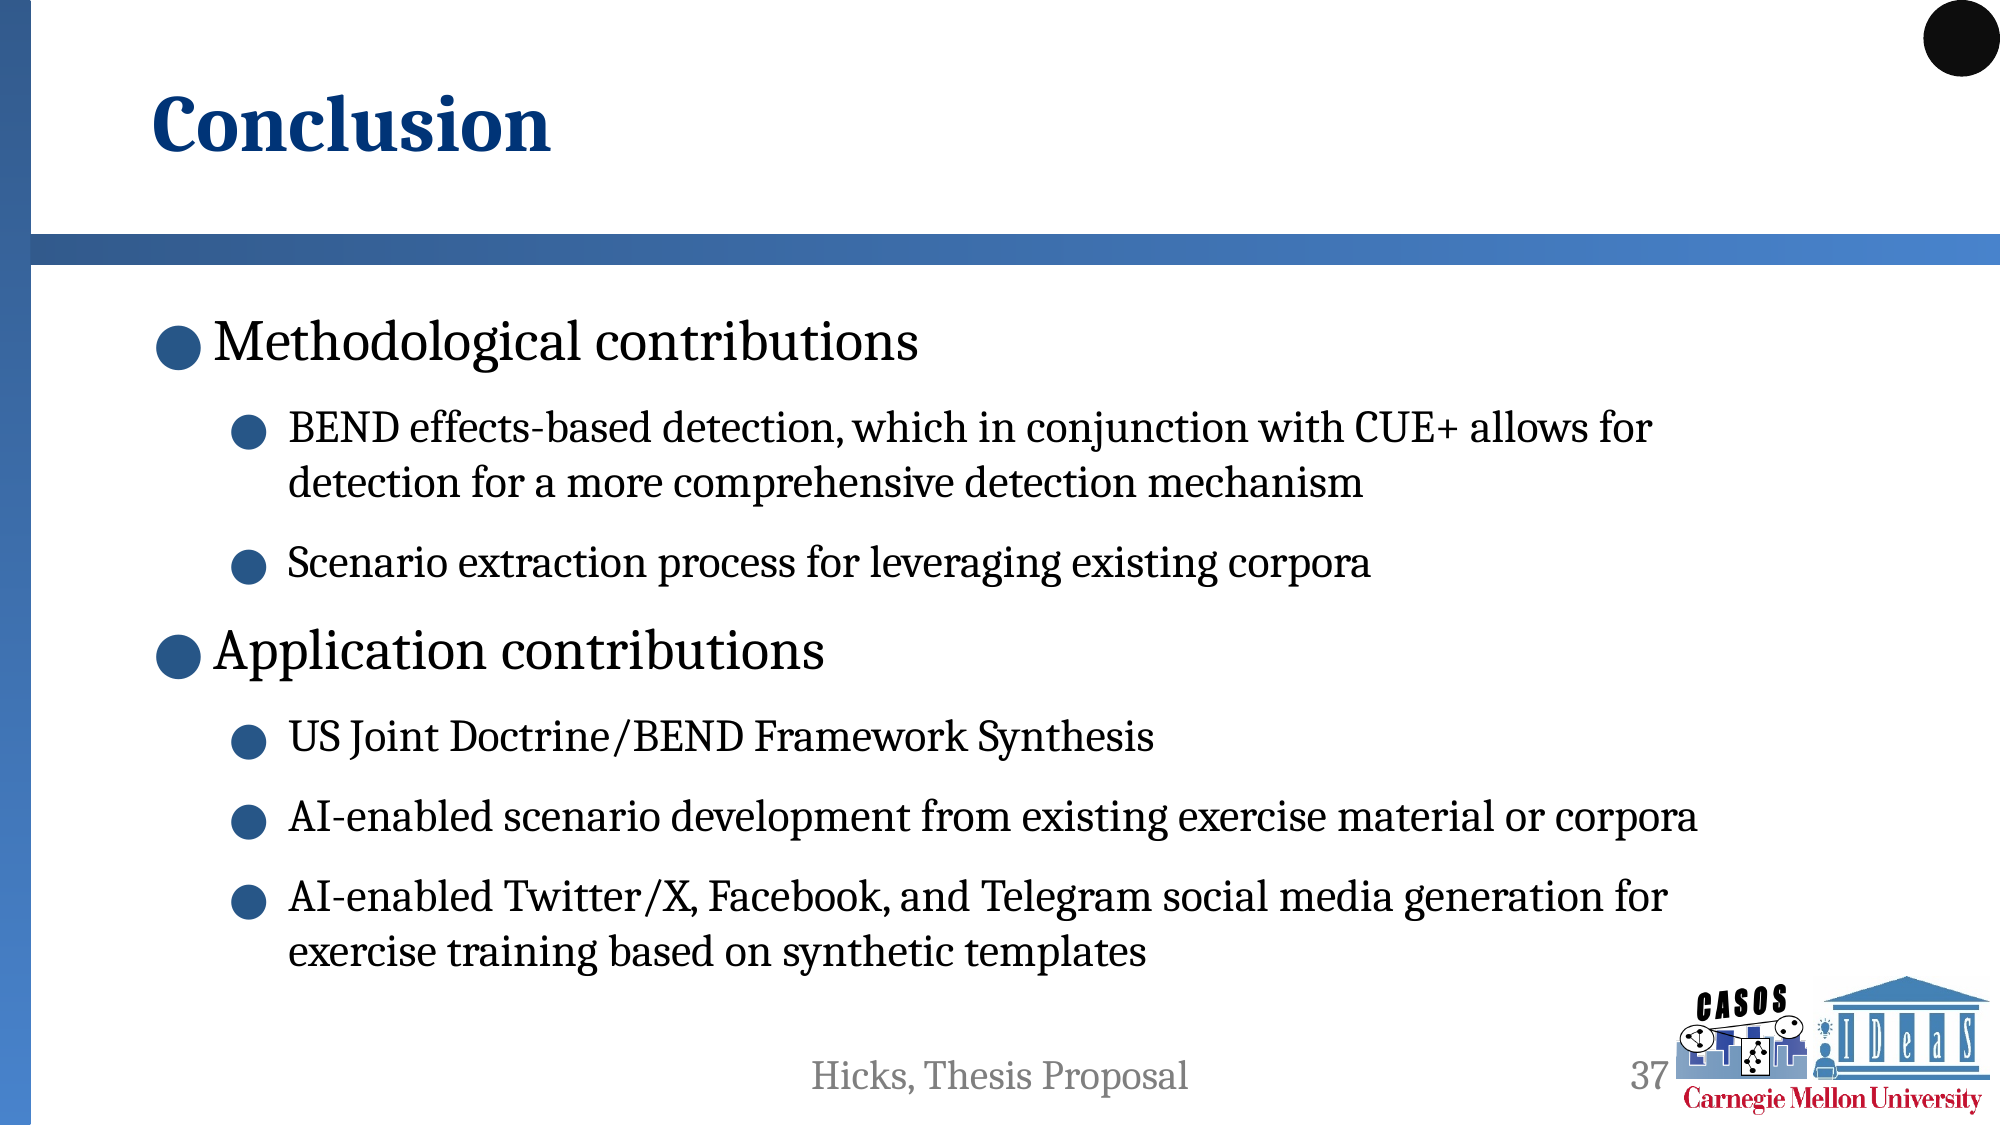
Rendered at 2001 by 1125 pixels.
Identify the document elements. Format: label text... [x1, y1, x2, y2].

picture [1684, 1086, 1982, 1115]
title Conclusion [137, 24, 1863, 226]
picture [1813, 976, 1990, 1080]
footer Hicks, Thesis Proposal [662, 1042, 1338, 1103]
text_box [1921, 0, 2000, 79]
list Methodological contributions BEND effects-based detection, which in conjunction with CUE+ allows for detection for a more comprehensive detection mechanism Scenario extraction process for leveraging existing corpora Application contributions US Joint Doctrine/BEND Framework Synthesis AI-enabled scenario development from existing exercise material or corpora AI-enabled Twitter/X, Facebook, and Telegram social media generation for exercise training based on synthetic templates [123, 294, 1737, 1043]
picture [1685, 978, 1807, 1080]
slide_number 37 [1412, 1042, 1685, 1103]
